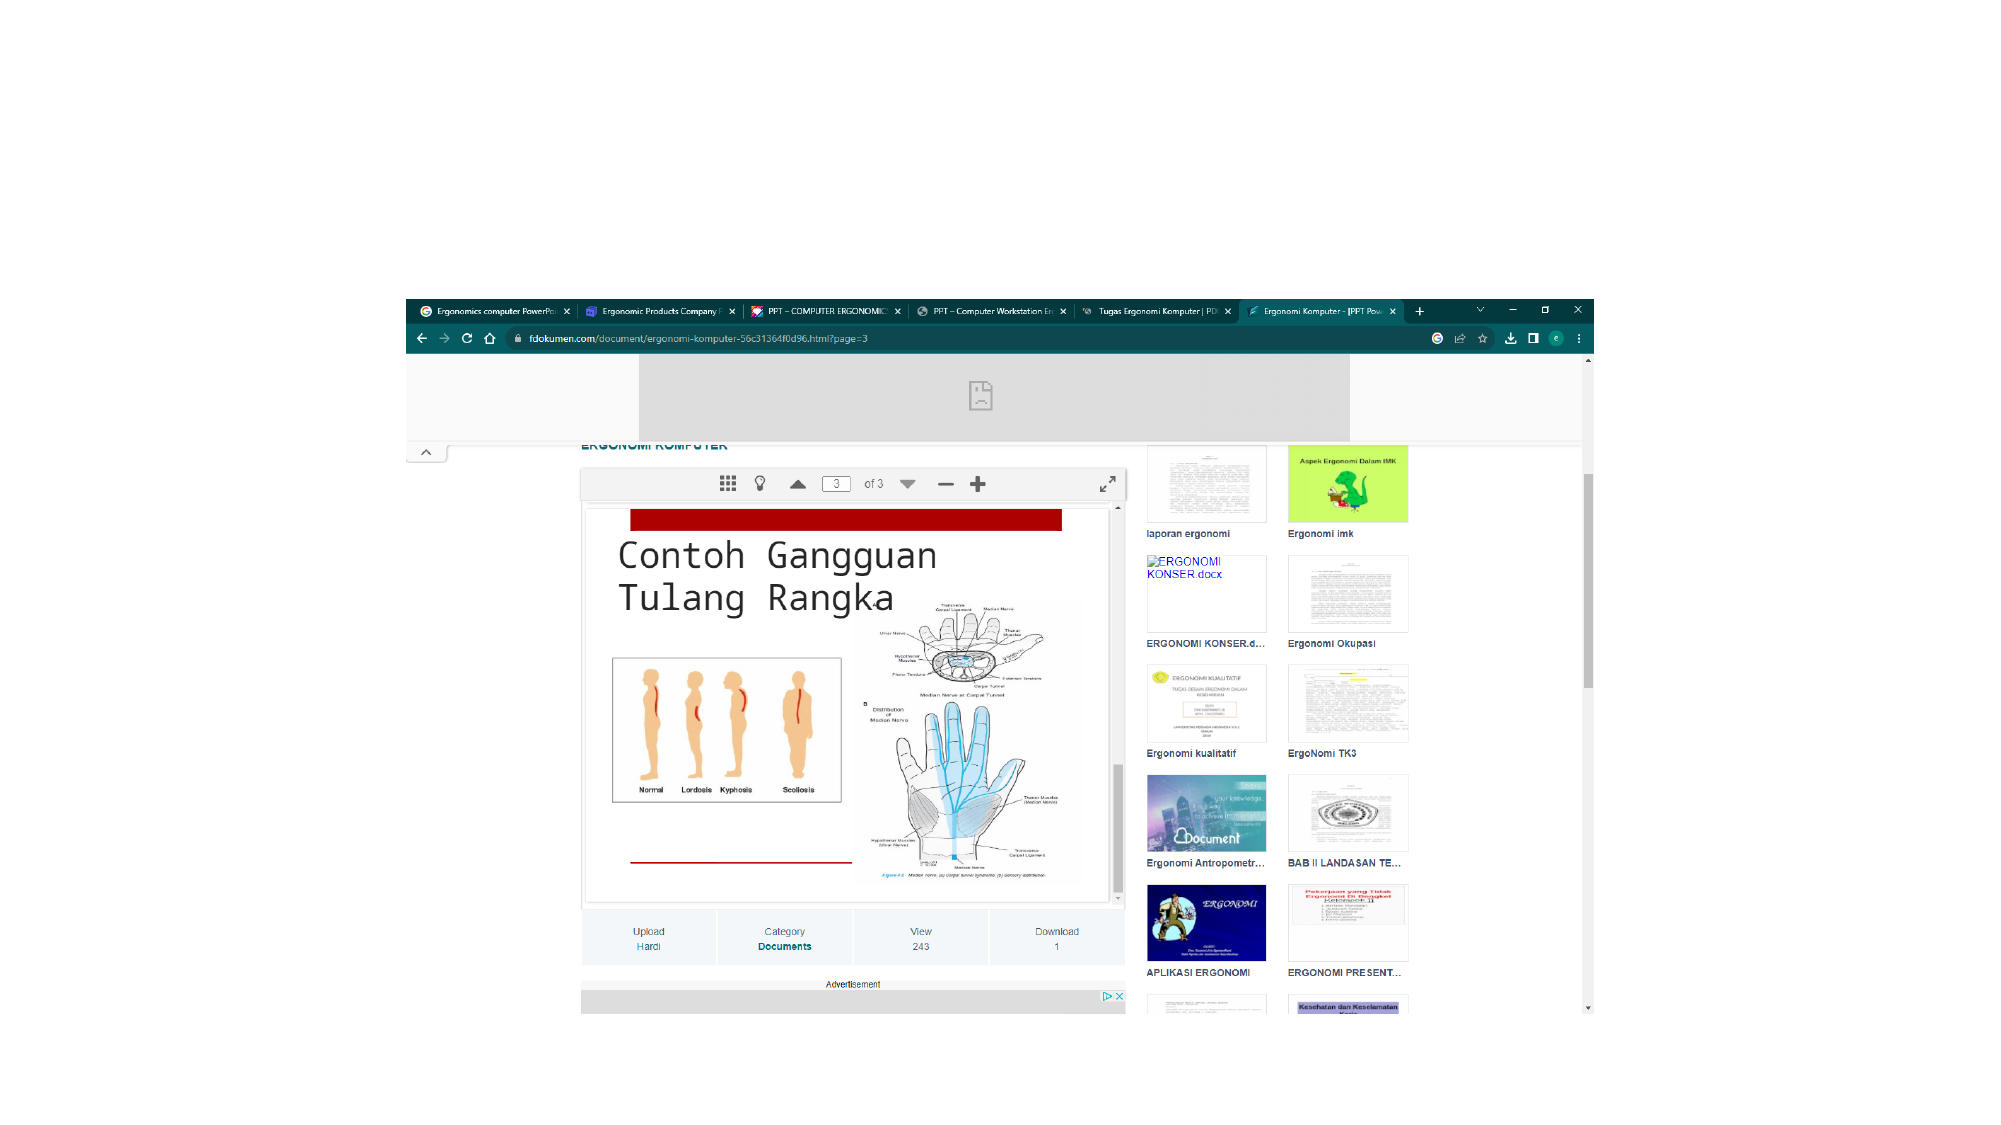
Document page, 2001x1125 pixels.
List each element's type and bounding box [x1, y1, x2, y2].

list [406, 299, 1594, 1014]
